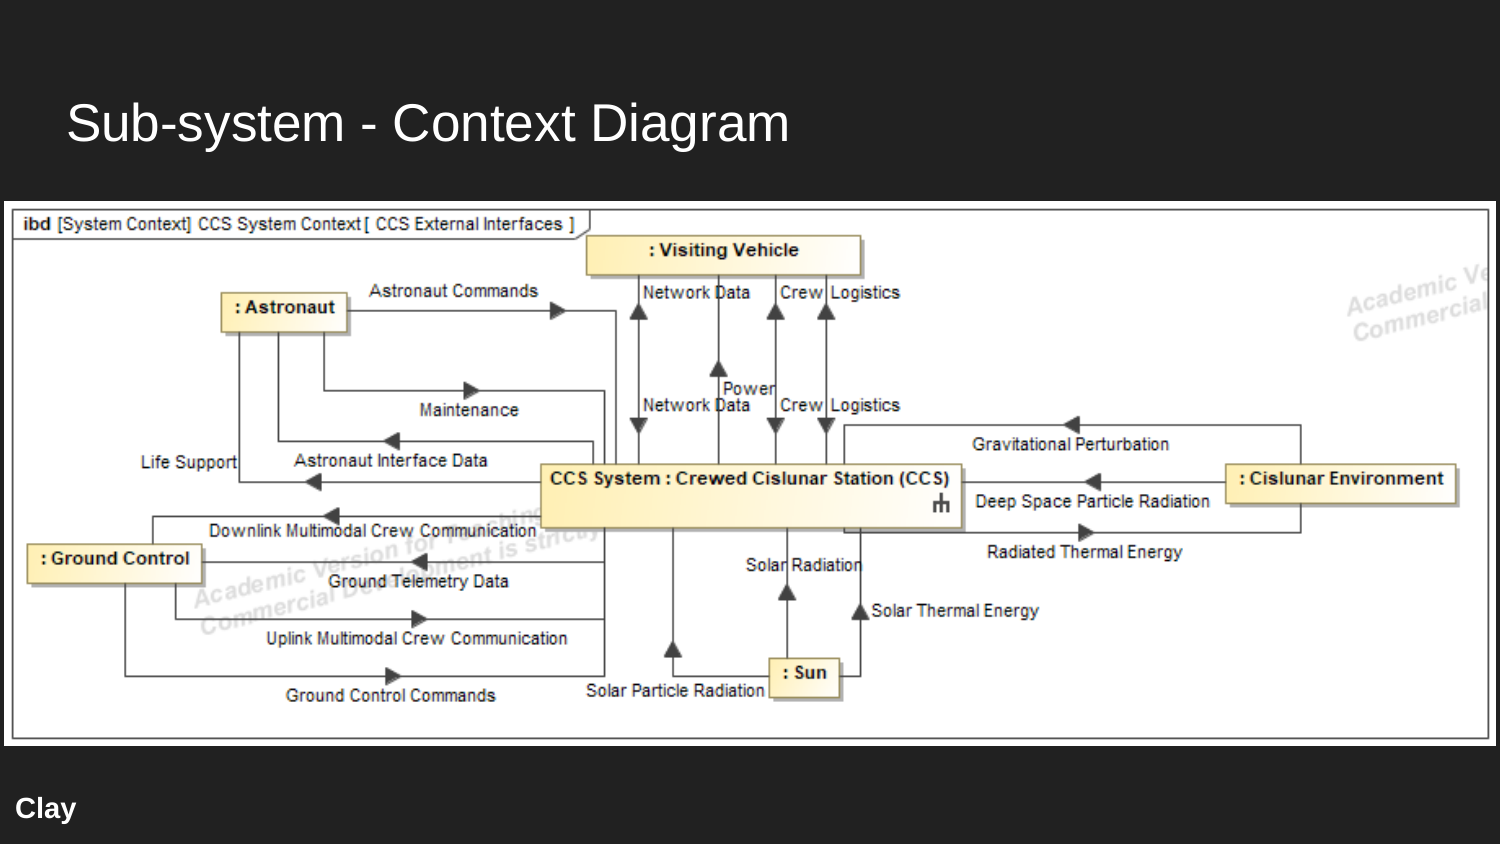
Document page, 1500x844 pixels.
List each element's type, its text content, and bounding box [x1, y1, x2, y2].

text_box Clay [0, 774, 130, 844]
title Sub-system - Context Diagram [51, 72, 1449, 167]
picture [4, 201, 1496, 747]
